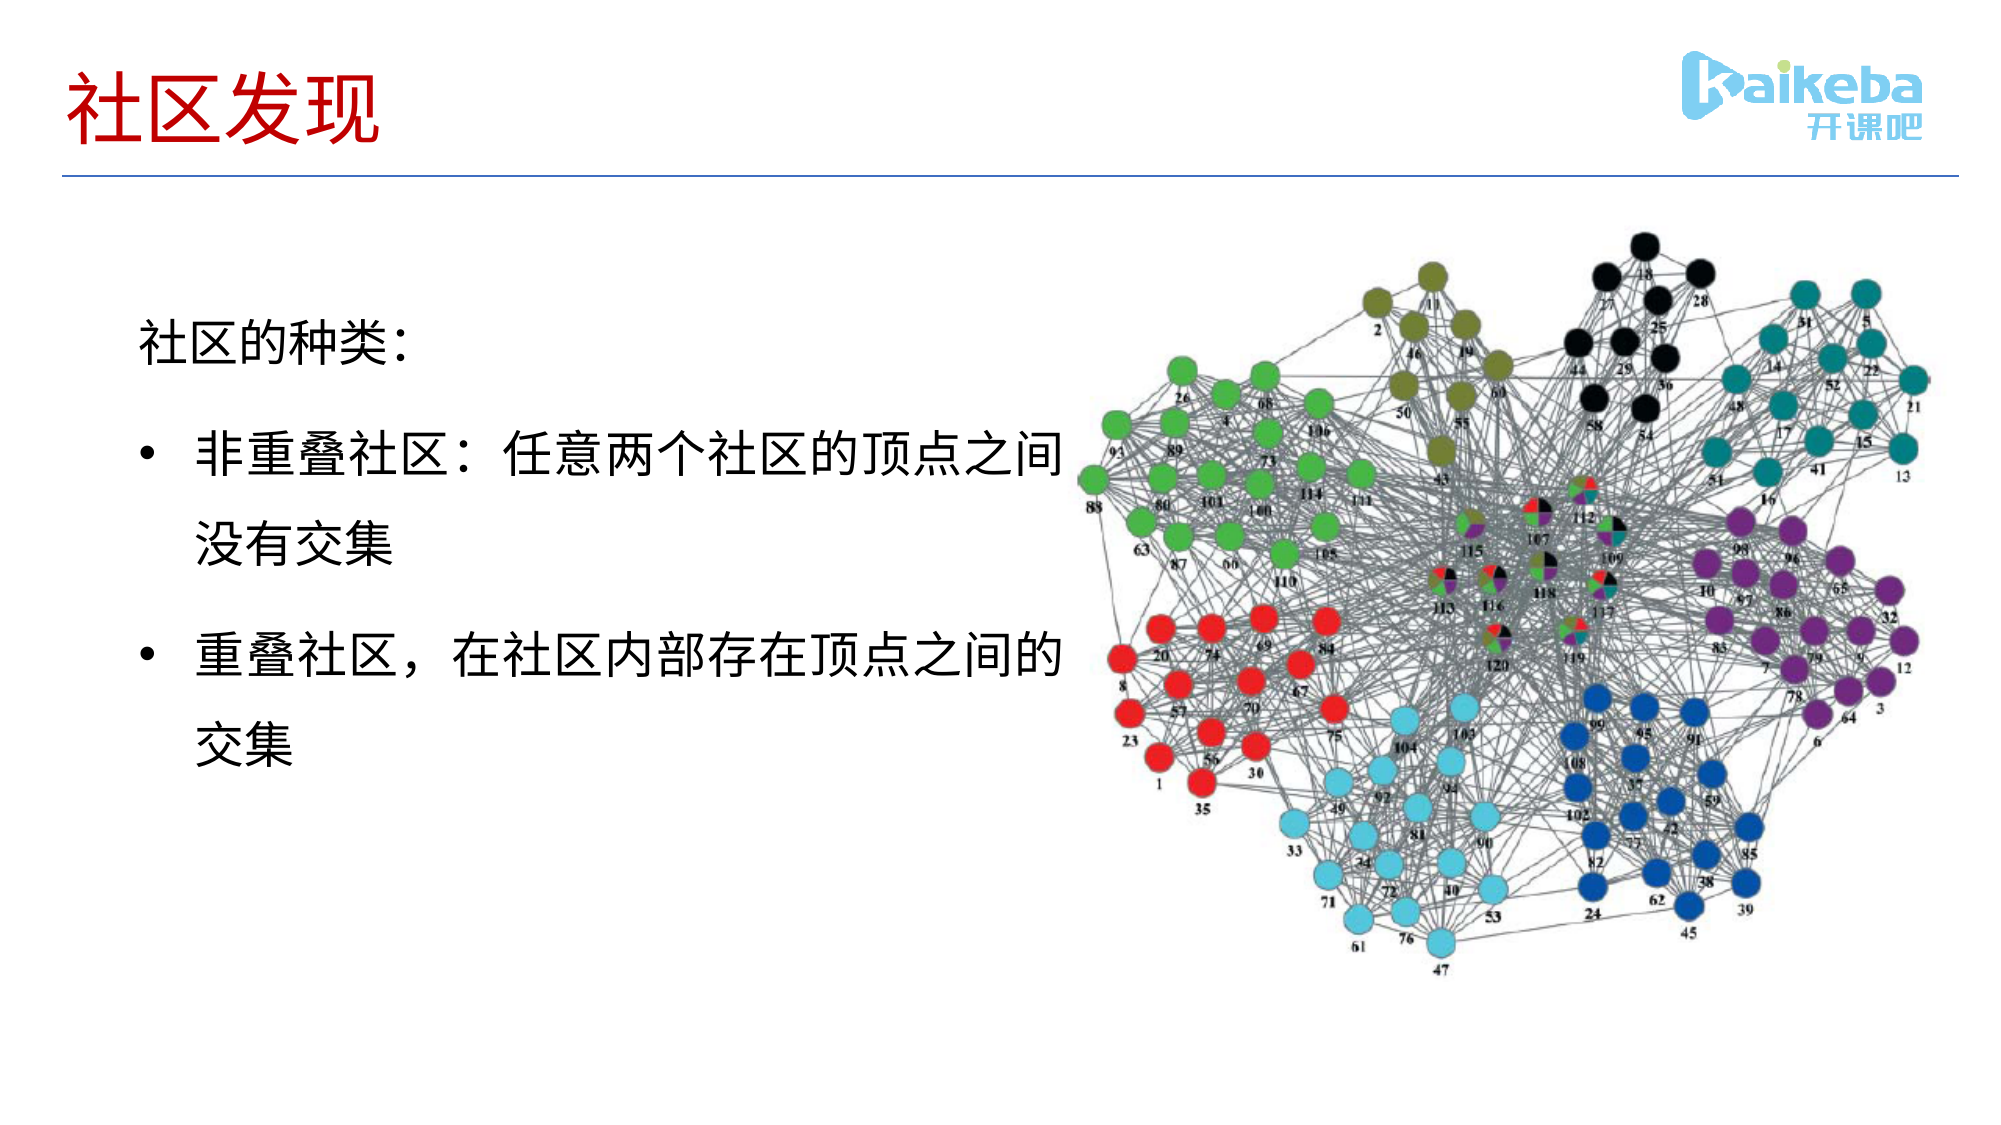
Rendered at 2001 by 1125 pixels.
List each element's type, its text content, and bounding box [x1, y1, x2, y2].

picture [1061, 218, 1989, 982]
text_box 社区的种类： 非重叠社区：任意两个社区的顶点之间没有交集 重叠社区，在社区内部存在顶点之间的交集 [131, 274, 1061, 965]
title 社区发现 [57, 59, 1728, 167]
